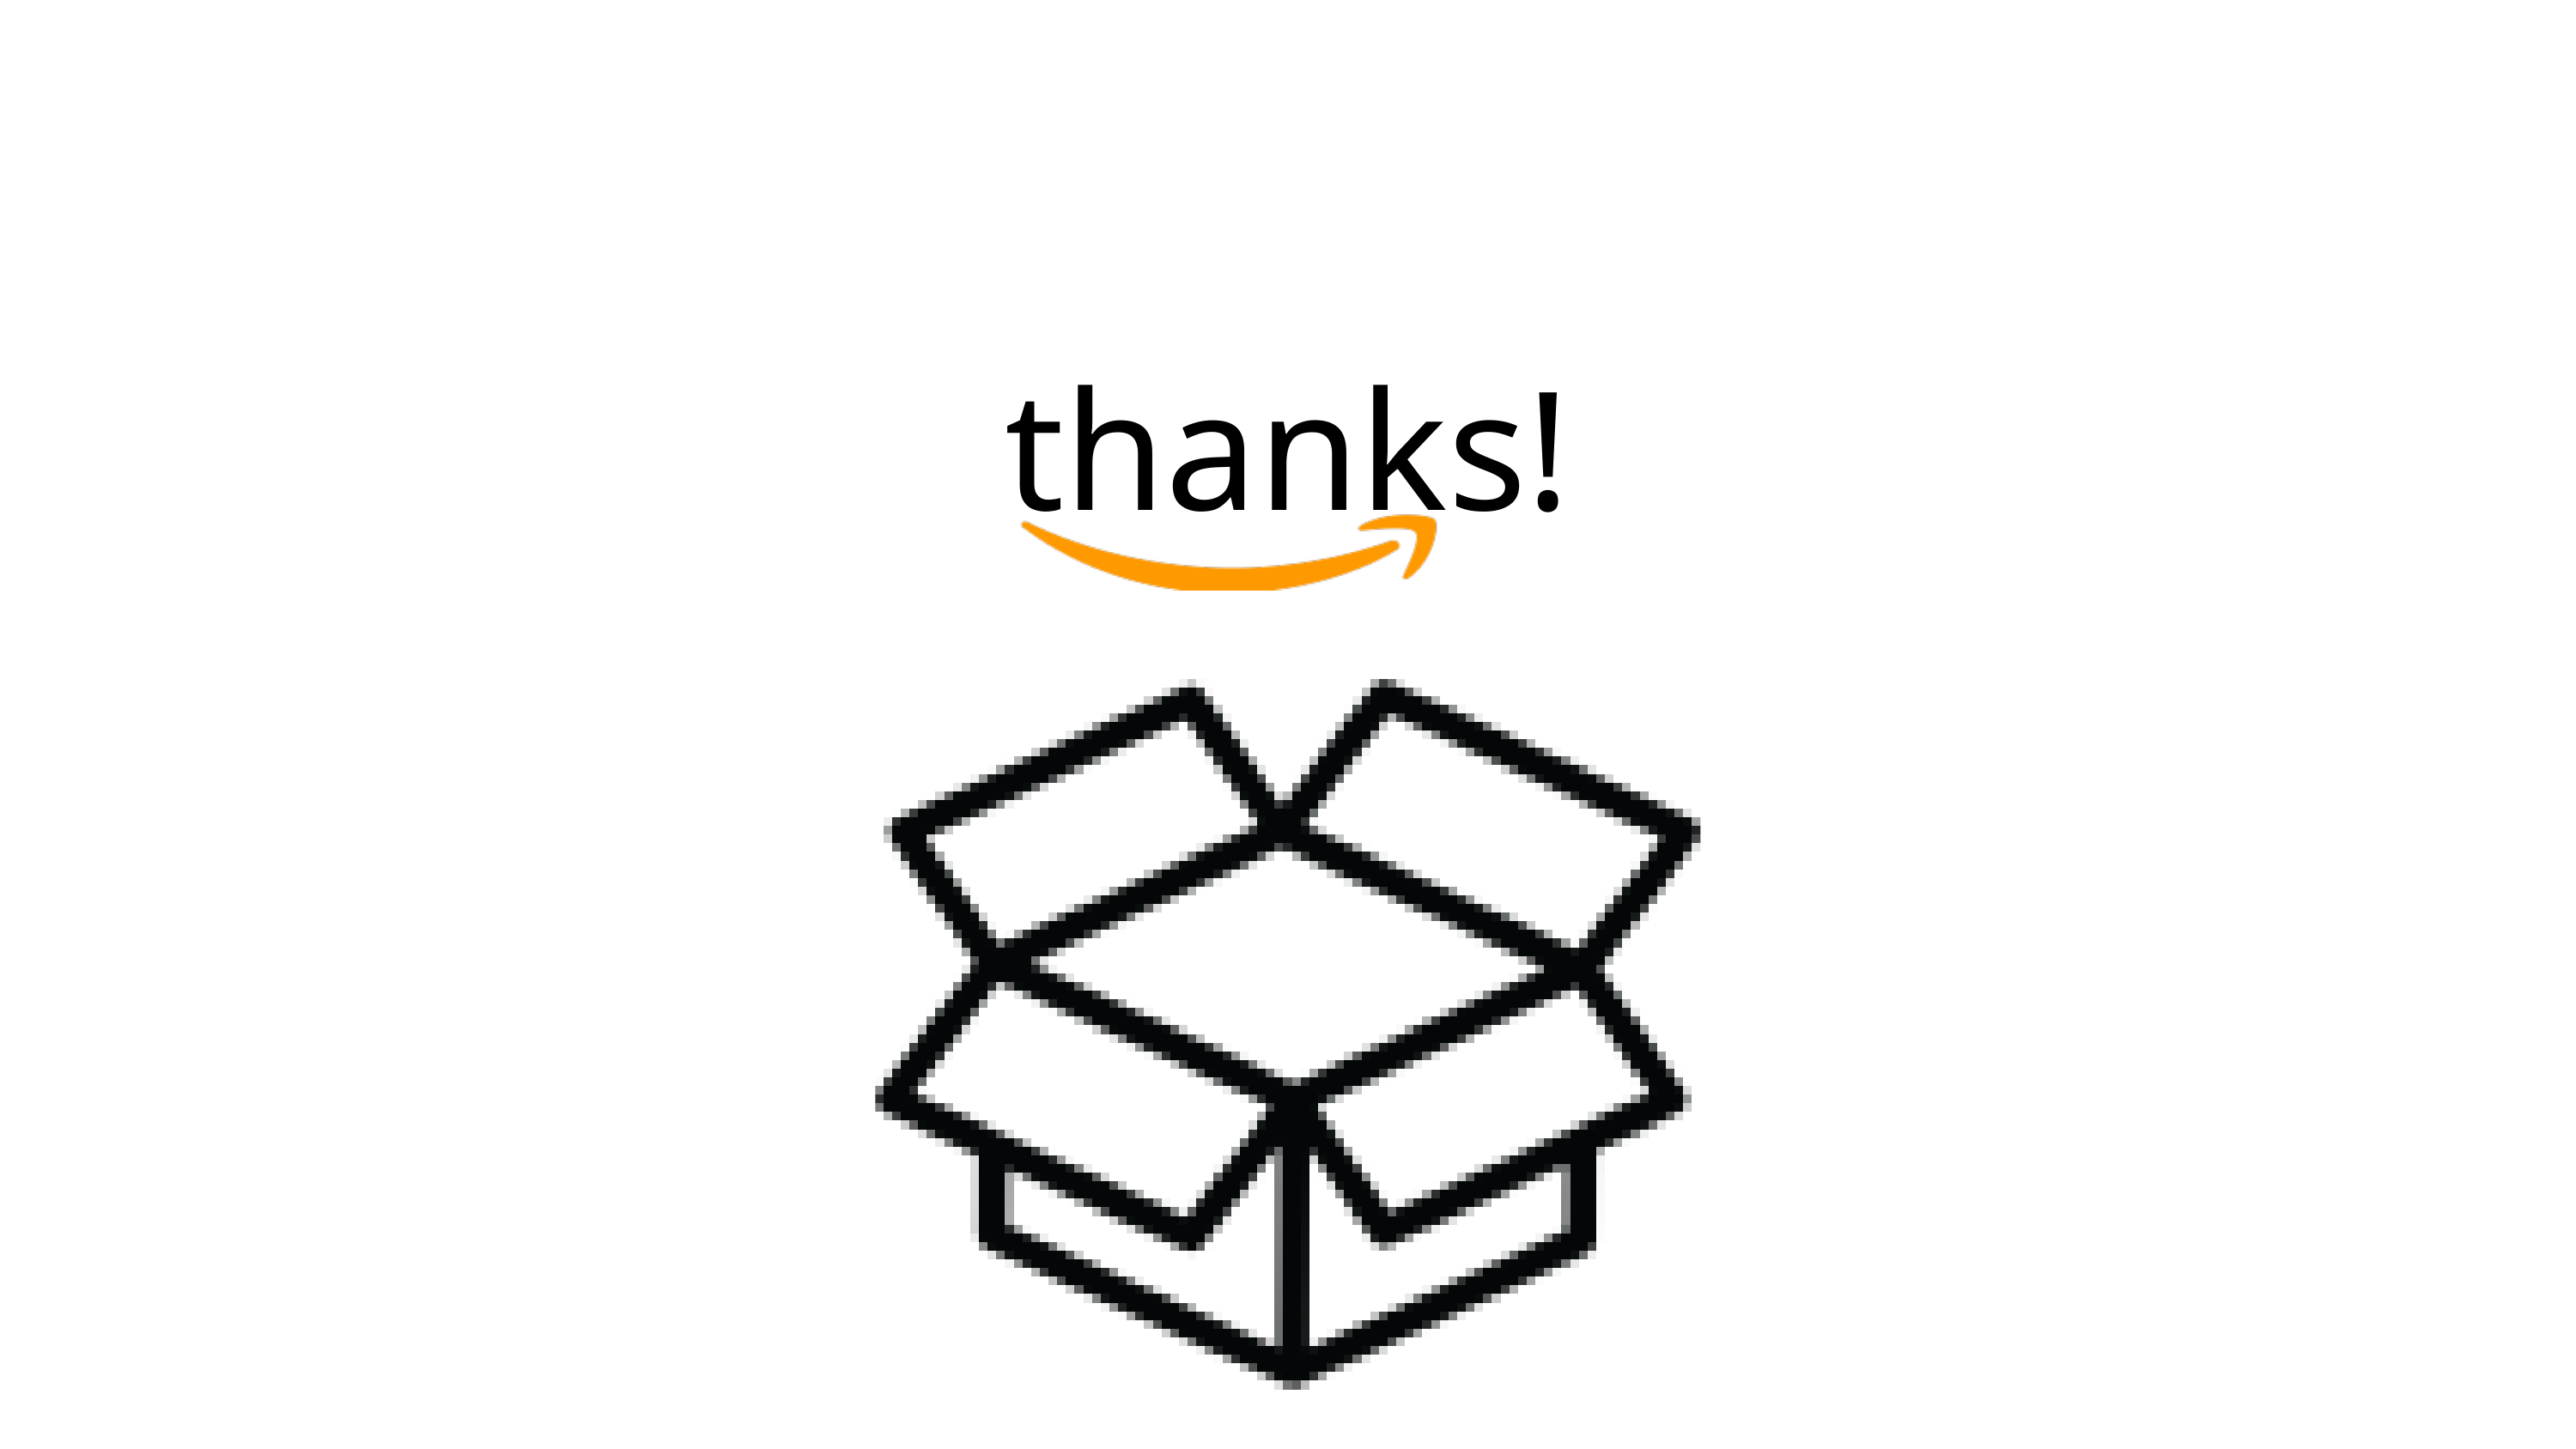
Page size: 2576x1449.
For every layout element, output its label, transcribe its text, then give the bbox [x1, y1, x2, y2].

text_box [875, 679, 1701, 1390]
text_box [1018, 544, 1440, 591]
text_box thanks! [979, 313, 1597, 544]
